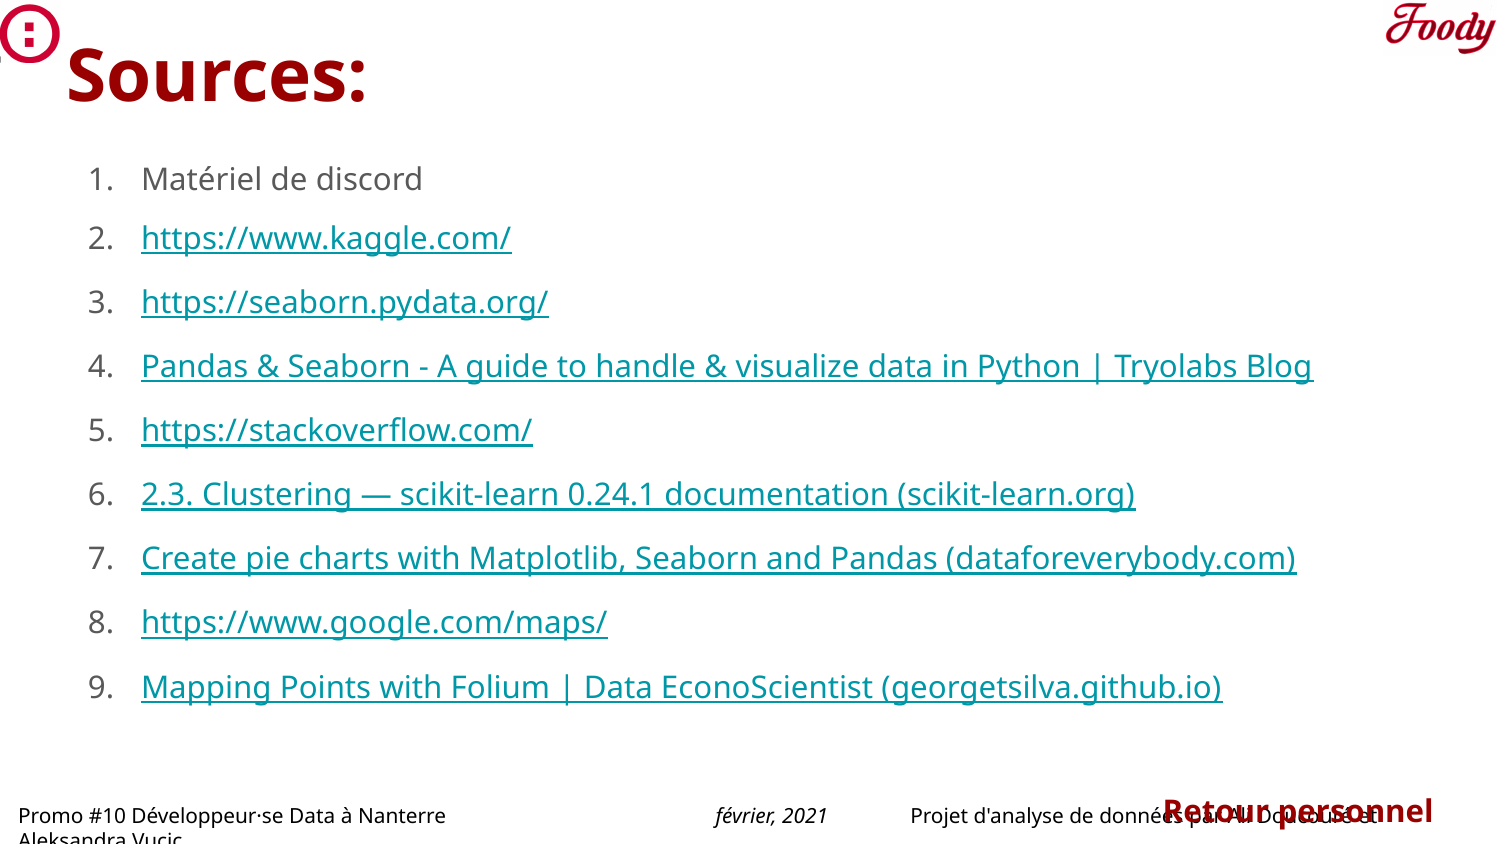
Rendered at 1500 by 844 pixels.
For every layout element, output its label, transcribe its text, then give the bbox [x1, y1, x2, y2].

list Matériel de discord https://www.kaggle.com/ https://seaborn.pydata.org/ Pandas & Seaborn - A guide to handle & visualize data in Python | Tryolabs Blog https://stackoverflow.com/ 2.3. Clustering — scikit-learn 0.24.1 documentation (scikit-learn.org) Create pie charts with Matplotlib, Seaborn and Pandas (dataforeverybody.com) https://www.google.com/maps/ Mapping Points with Folium | Data EconoScientist (georgetsilva.github.io) Retour personnel [51, 125, 1449, 750]
title Sources: [51, 13, 1449, 108]
picture [1383, 0, 1497, 56]
picture [0, 0, 61, 63]
